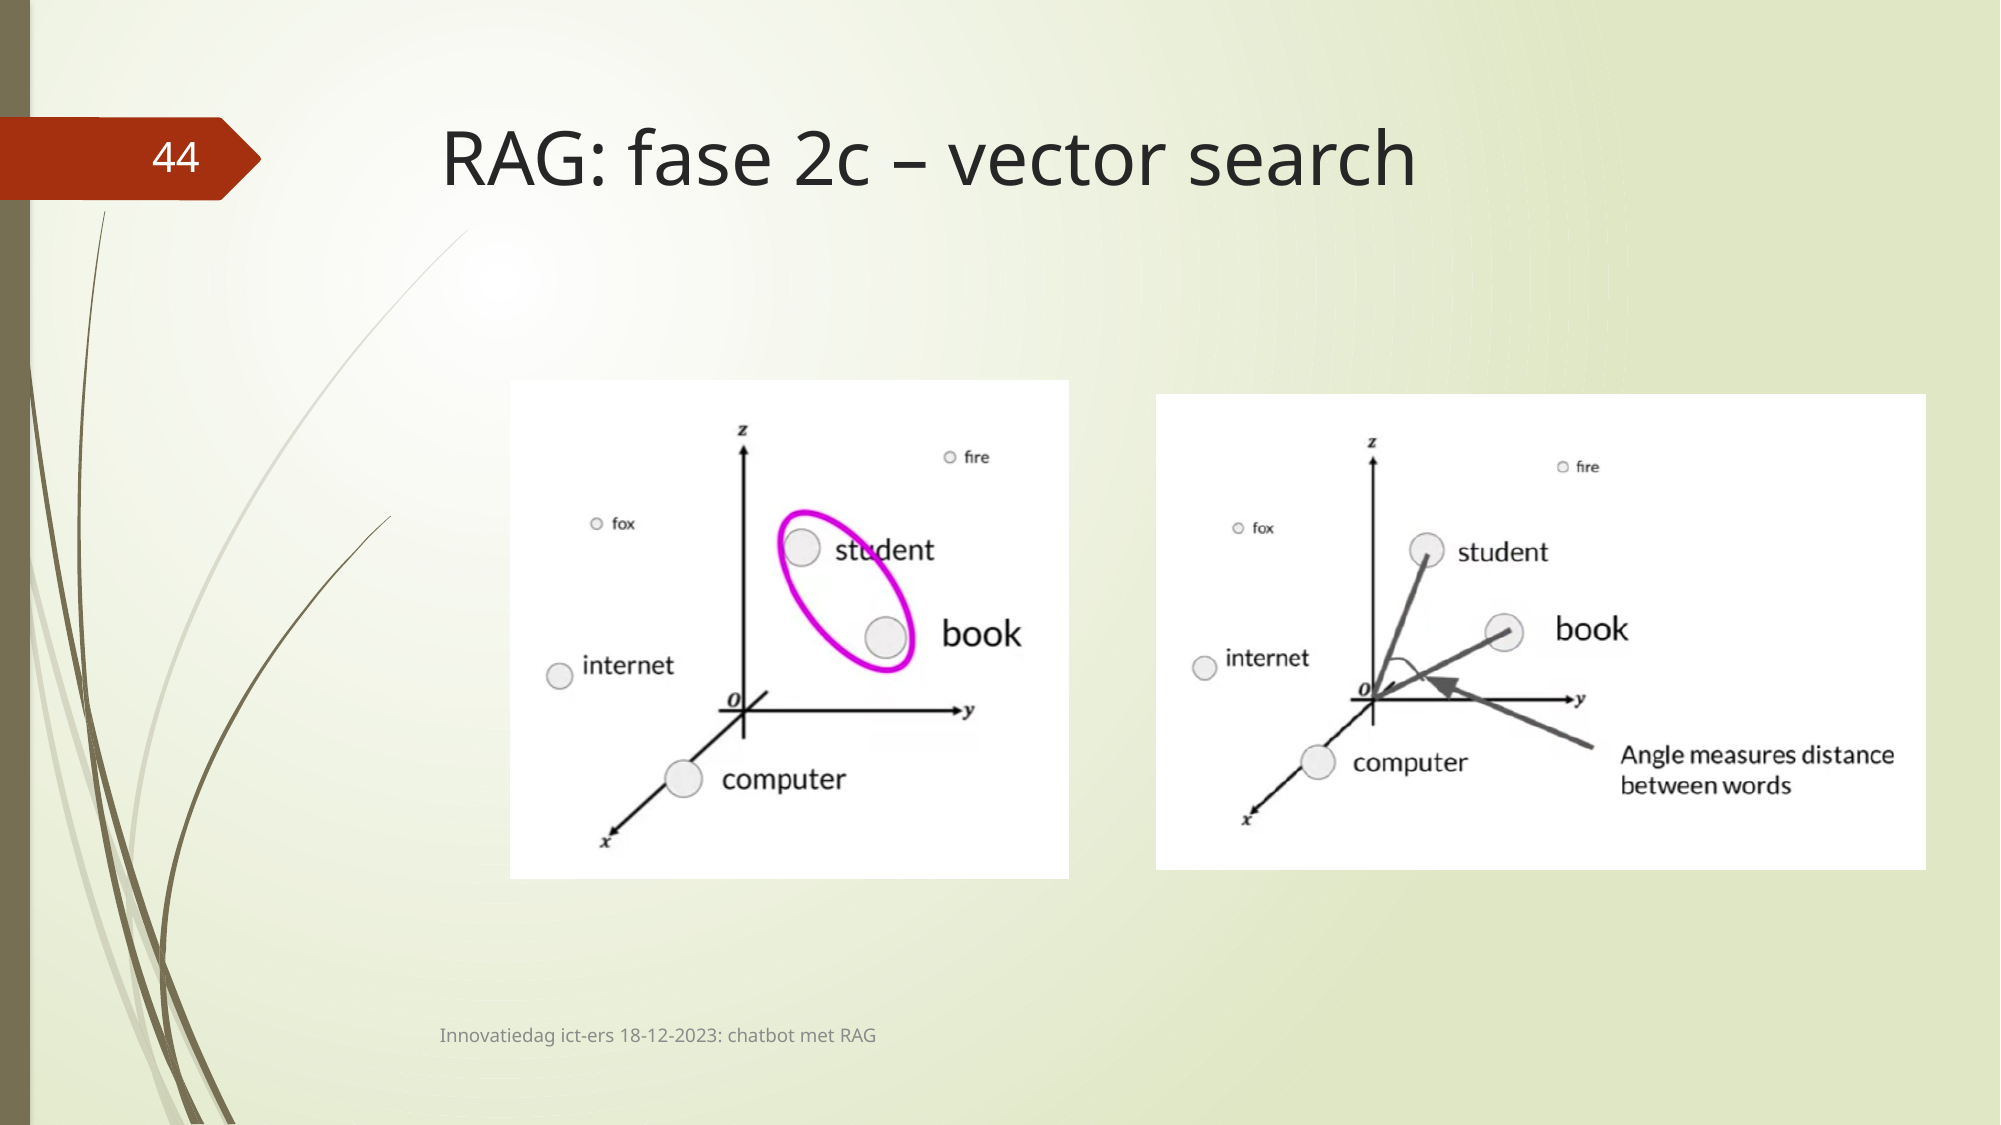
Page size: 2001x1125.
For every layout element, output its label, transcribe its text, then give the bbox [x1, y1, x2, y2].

footer Innovatiedag ict-ers 18-12-2023: chatbot met RAG [424, 1006, 1675, 1067]
title RAG: fase 2c – vector search [425, 102, 1888, 313]
picture [1156, 394, 1926, 870]
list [509, 380, 1069, 879]
slide_number 44 [87, 129, 216, 190]
